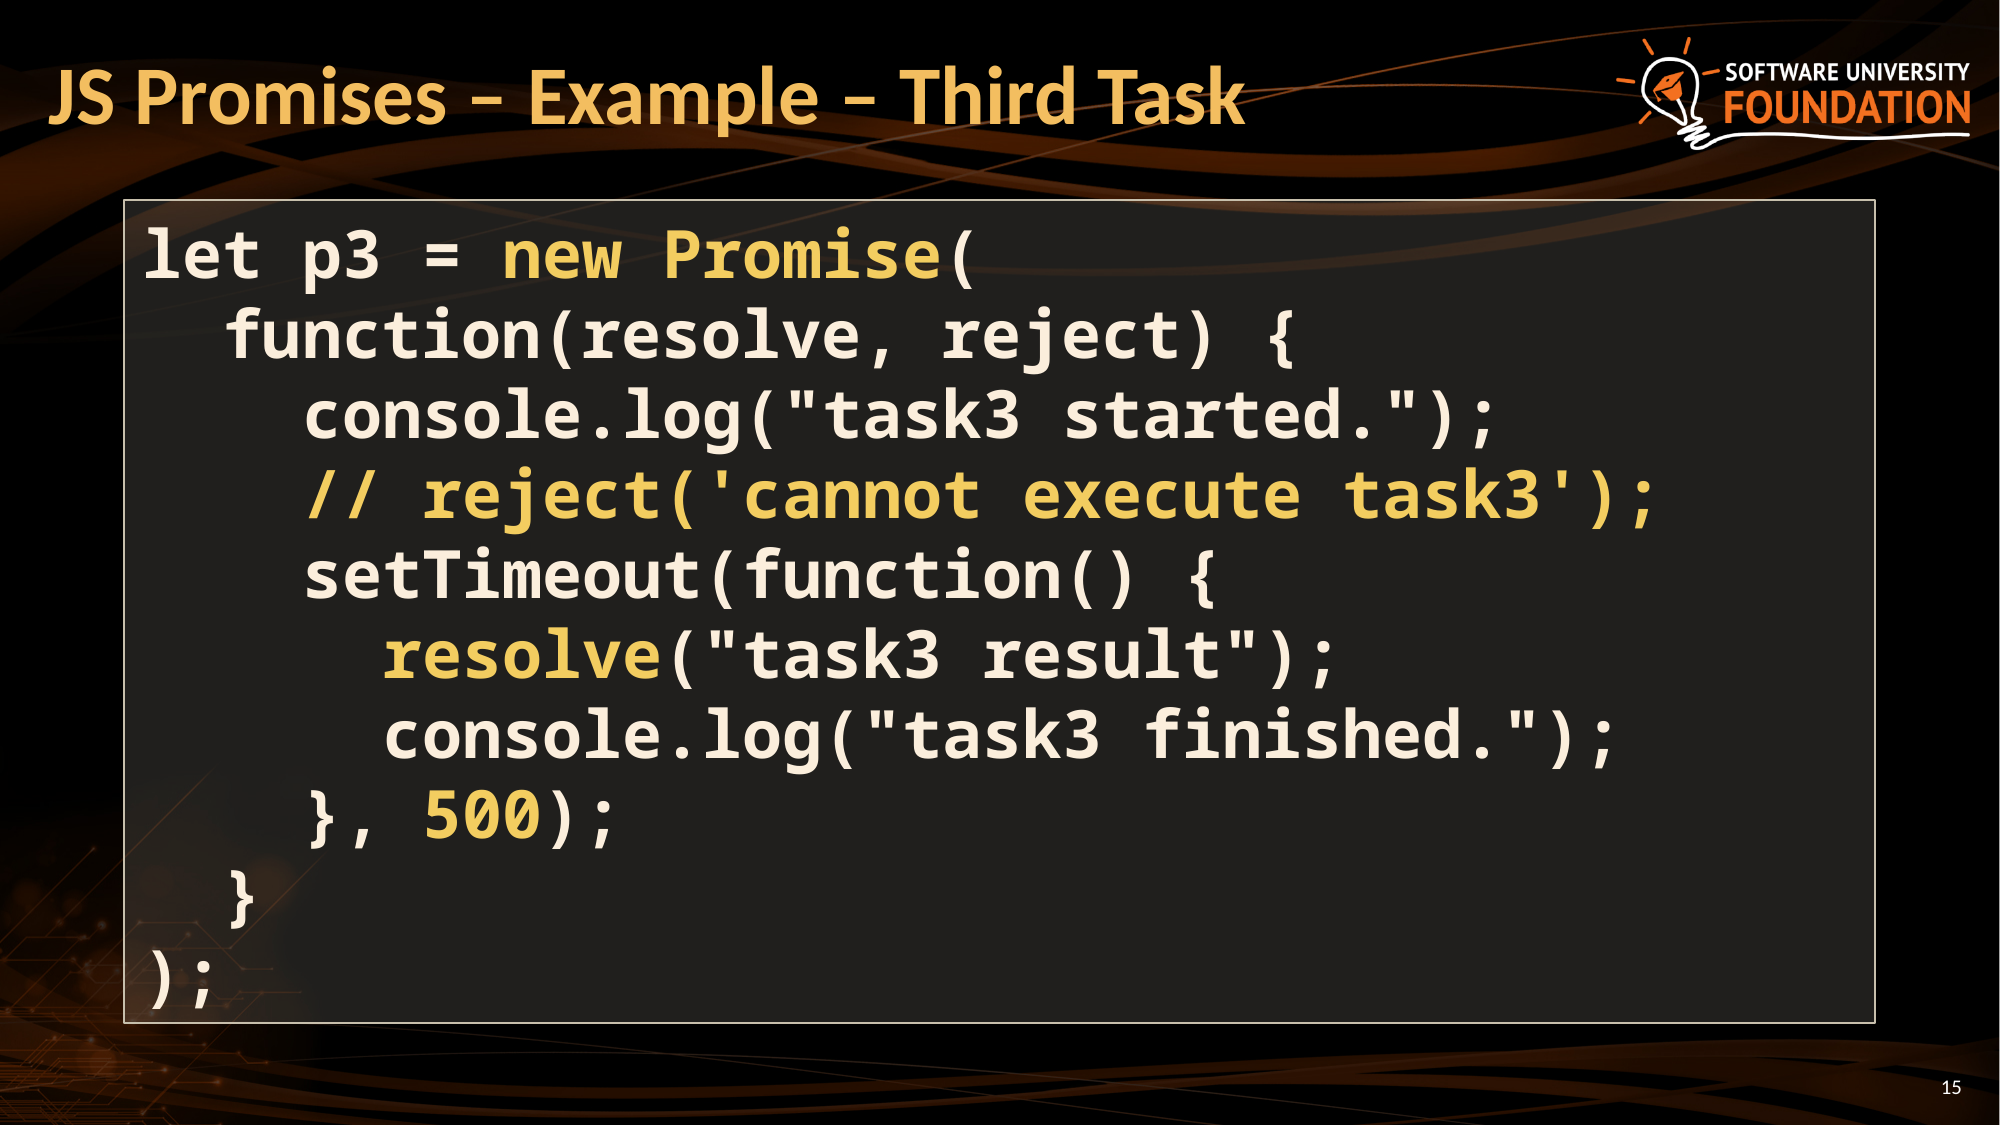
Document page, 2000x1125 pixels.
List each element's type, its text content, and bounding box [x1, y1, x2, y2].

title JS Promises – Example – Third Task [30, 6, 1602, 189]
text_box let p3 = new Promise( function(resolve, reject) { console.log("task3 started."); // reject('cannot execute task3'); setTimeout(function() { resolve("task3 result"); console.log("task3 finished."); }, 500); } ); [124, 199, 1875, 1024]
slide_number 15 [1897, 1070, 1968, 1103]
picture [0, 0, 2000, 1125]
